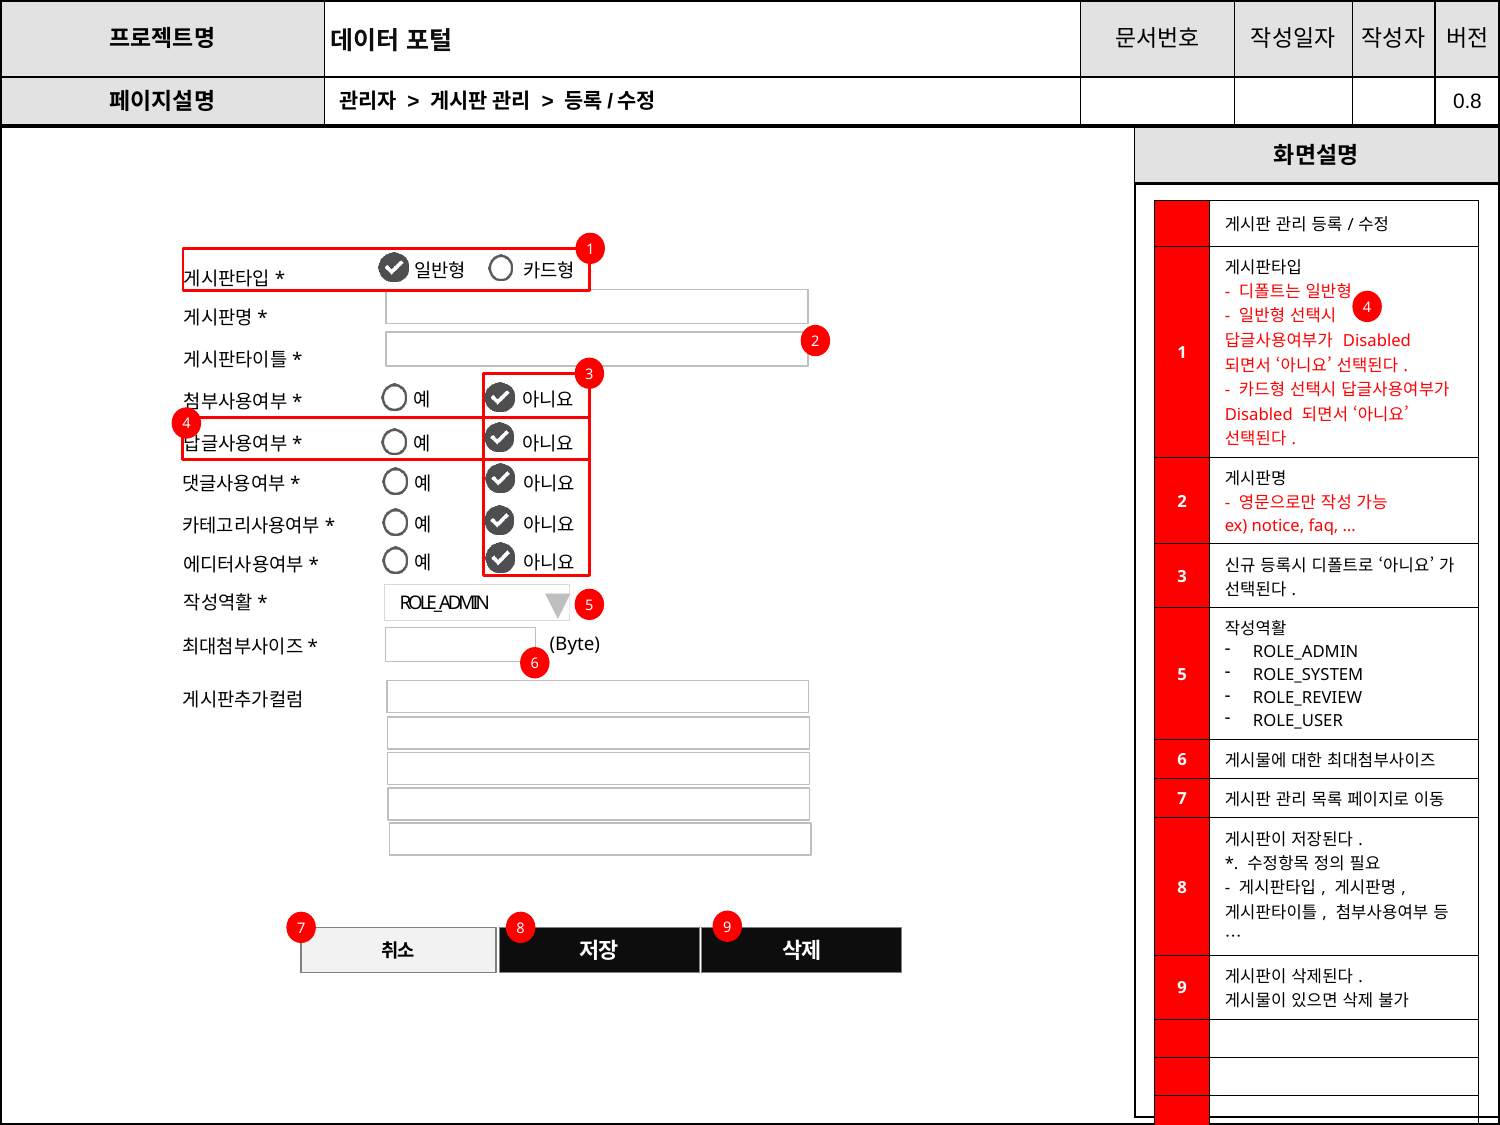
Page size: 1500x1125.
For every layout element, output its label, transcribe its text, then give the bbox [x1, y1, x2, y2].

table_cell 7 [1155, 779, 1209, 817]
table_cell 1 [1155, 247, 1209, 457]
picture [485, 462, 515, 493]
table_cell 작성역활 ROLE_ADMIN ROLE_SYSTEM ROLE_REVIEW ROLE_USER [1210, 608, 1478, 739]
picture [483, 505, 514, 536]
table_cell 5 [1155, 608, 1209, 739]
table_header 게시판 관리 등록/수정 [1210, 201, 1478, 246]
table_cell 2 [1155, 458, 1209, 543]
table_cell 신규 등록시 디폴트로 ‘아니요’ 가 선택된다. [1210, 544, 1478, 607]
table_cell 8 [1155, 818, 1209, 955]
table_header [1155, 201, 1209, 246]
table_cell 9 [1155, 956, 1209, 1019]
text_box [166, 239, 902, 973]
text_box 4 [1352, 290, 1382, 323]
table_cell [1155, 1058, 1209, 1095]
table_cell [1155, 1020, 1209, 1057]
text_box 1 [579, 232, 602, 238]
table_cell 게시판명 - 영문으로만 작성 가능 ex) notice, faq, … [1210, 458, 1478, 543]
table_cell 3 [1155, 544, 1209, 607]
table_cell 게시판타입 - 디폴트는 일반형 - 일반형 선택시 답글사용여부가 Disabled 되면서 ‘아니요’ 선택된다. - 카드형 선택시 답글사용여부가 Disabled 되면서 ‘아니요’ 선택된다. [1210, 247, 1478, 457]
table_cell [1210, 1096, 1478, 1125]
table_cell 게시판이 삭제된다. 게시물이 있으면 삭제 불가 [1210, 956, 1478, 1019]
table_cell 게시판 관리 목록 페이지로 이동 [1210, 779, 1478, 817]
picture [484, 421, 514, 452]
table_cell [1155, 1096, 1209, 1125]
table_cell 6 [1155, 740, 1209, 778]
table_cell 게시물에 대한 최대첨부사이즈 [1210, 740, 1478, 778]
picture [484, 542, 515, 573]
table_cell [1210, 1020, 1478, 1057]
picture [484, 381, 515, 412]
picture [378, 252, 409, 283]
title 관리자 > 게시판 관리 > 등록/수정 [324, 82, 1028, 118]
table_cell 게시판이 저장된다. *. 수정항목 정의 필요 - 게시판타입, 게시판명, 게시판타이틀, 첨부사용여부 등… [1210, 818, 1478, 955]
table_cell [1210, 1058, 1478, 1095]
